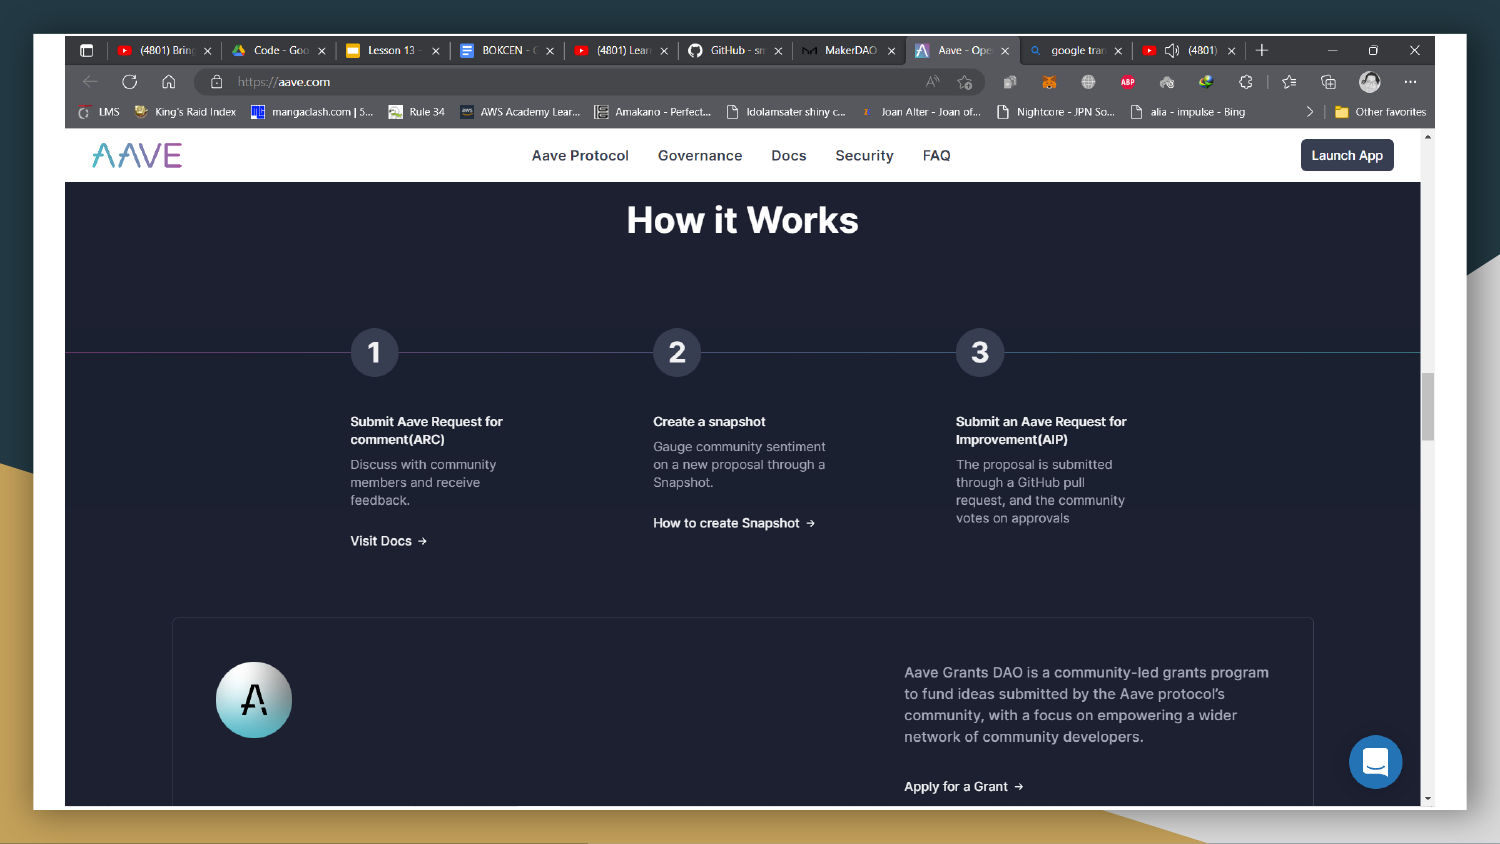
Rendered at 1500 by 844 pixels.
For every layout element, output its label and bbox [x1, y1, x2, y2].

picture [65, 36, 1435, 808]
